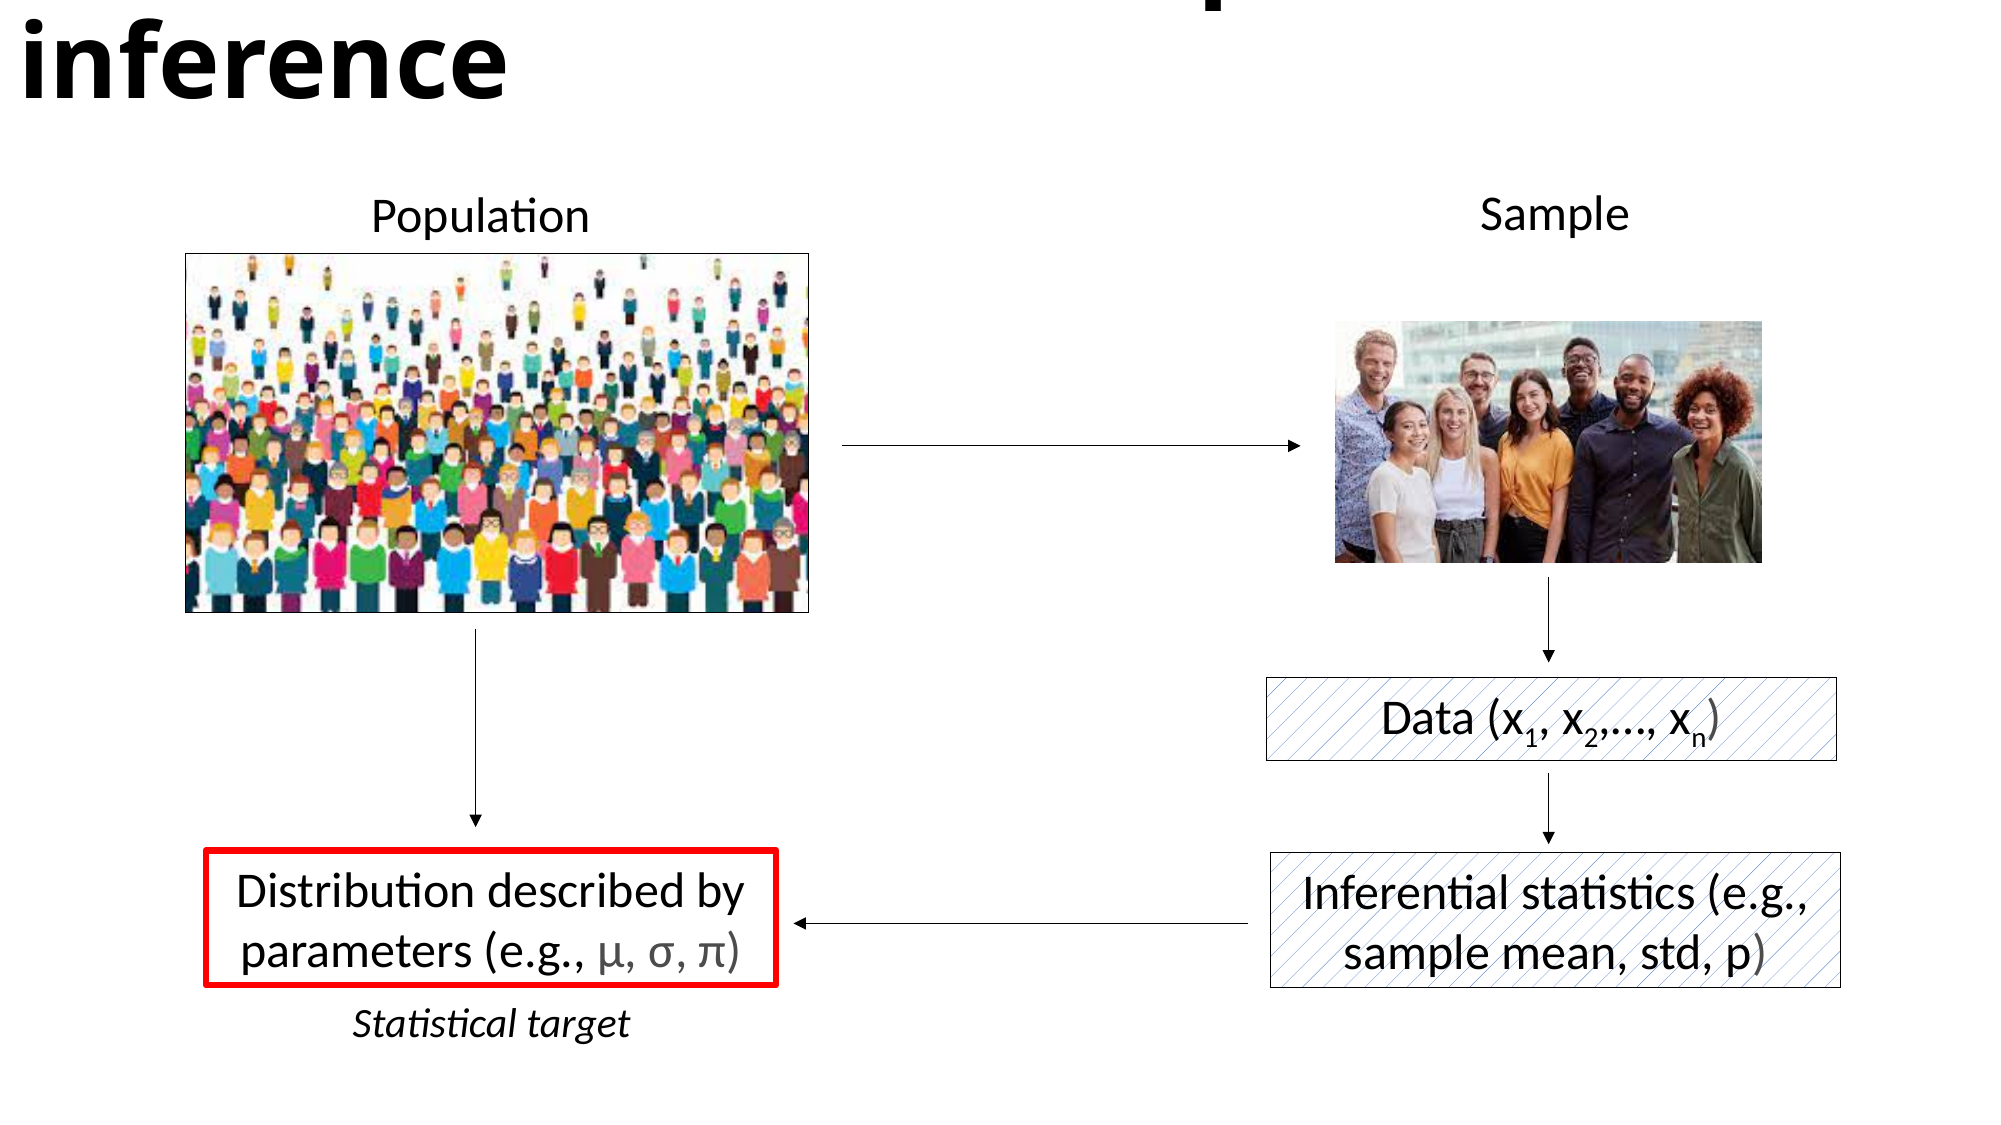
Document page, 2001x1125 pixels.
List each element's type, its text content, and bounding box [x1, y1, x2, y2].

picture [1335, 321, 1762, 563]
text_box Inferential statistics (e.g., sample mean, std, p) [1270, 852, 1841, 988]
text_box Sample [1316, 173, 1796, 249]
picture [185, 253, 809, 613]
text_box Data (x1, x2,…, xn) [1266, 677, 1837, 761]
text_box …to be clear about frequentist inference [3, 10, 2000, 129]
text_box Distribution described by parameters (e.g., μ, σ, π) [205, 850, 777, 986]
text_box Population [241, 175, 721, 251]
text_box Statistical target [241, 988, 742, 1054]
